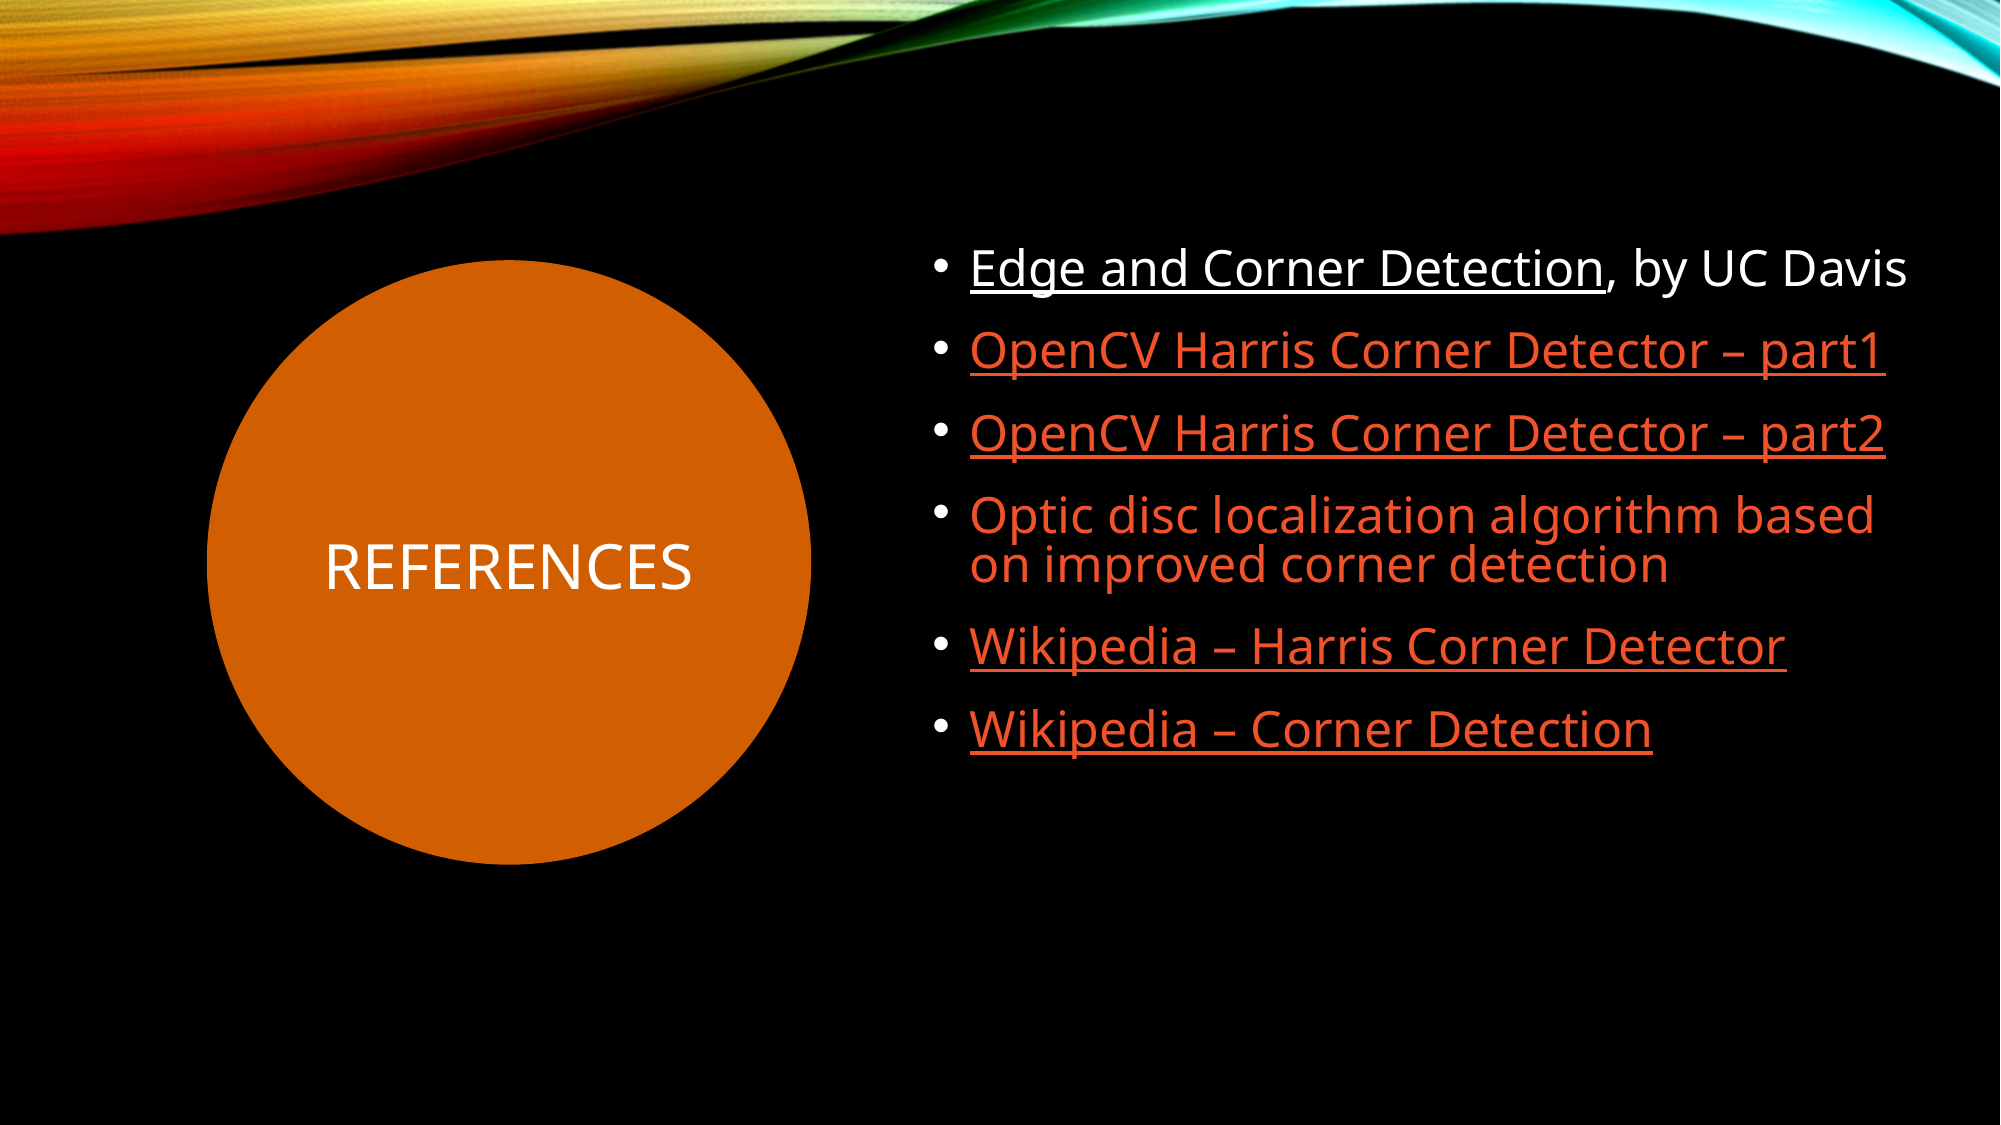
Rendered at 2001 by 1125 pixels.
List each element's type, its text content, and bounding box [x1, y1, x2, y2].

text_box [206, 260, 812, 865]
picture [0, 0, 2000, 237]
title REFERENCES [259, 462, 758, 666]
list Edge and Corner Detection, by UC Davis OpenCV Harris Corner Detector – part1 OpenCV Harris Corner Detector – part2 Optic disc localization algorithm based on improved corner detection Wikipedia – Harris Corner Detector Wikipedia – Corner Detection [917, 230, 1933, 962]
